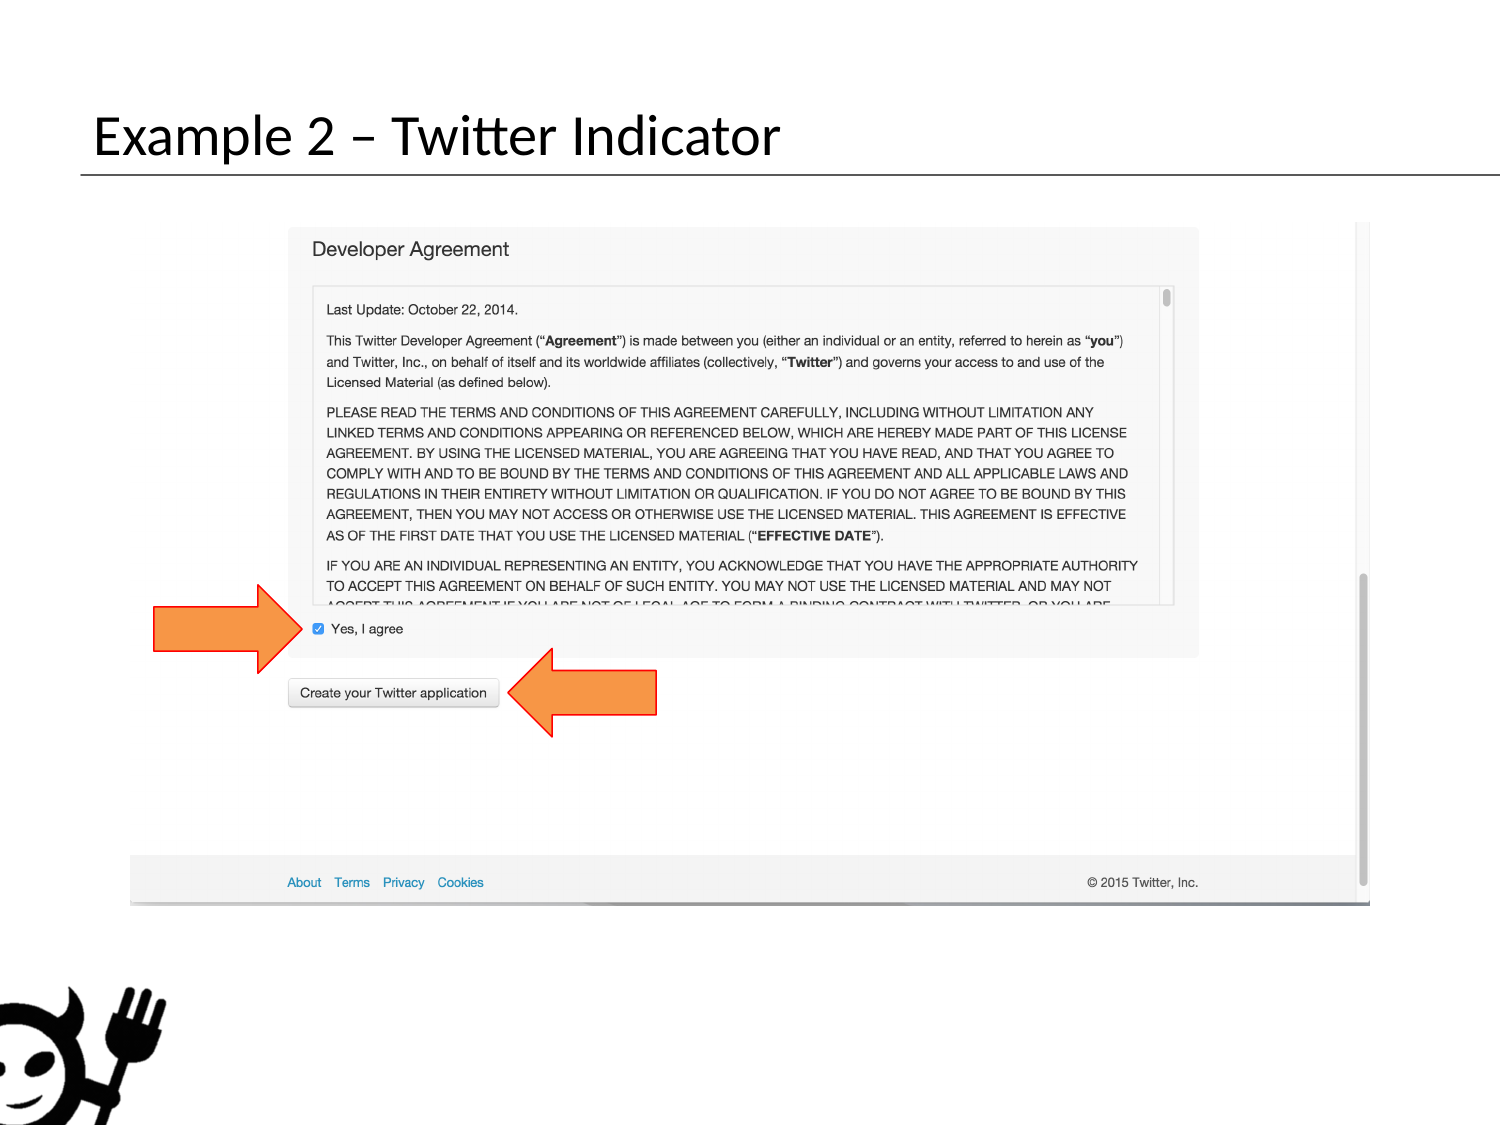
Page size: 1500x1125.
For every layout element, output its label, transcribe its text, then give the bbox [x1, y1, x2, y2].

text_box Example 2 – Twitter Indicator [86, 89, 1500, 174]
picture [0, 985, 174, 1125]
text_box [85, 189, 1469, 986]
picture [130, 222, 1370, 906]
